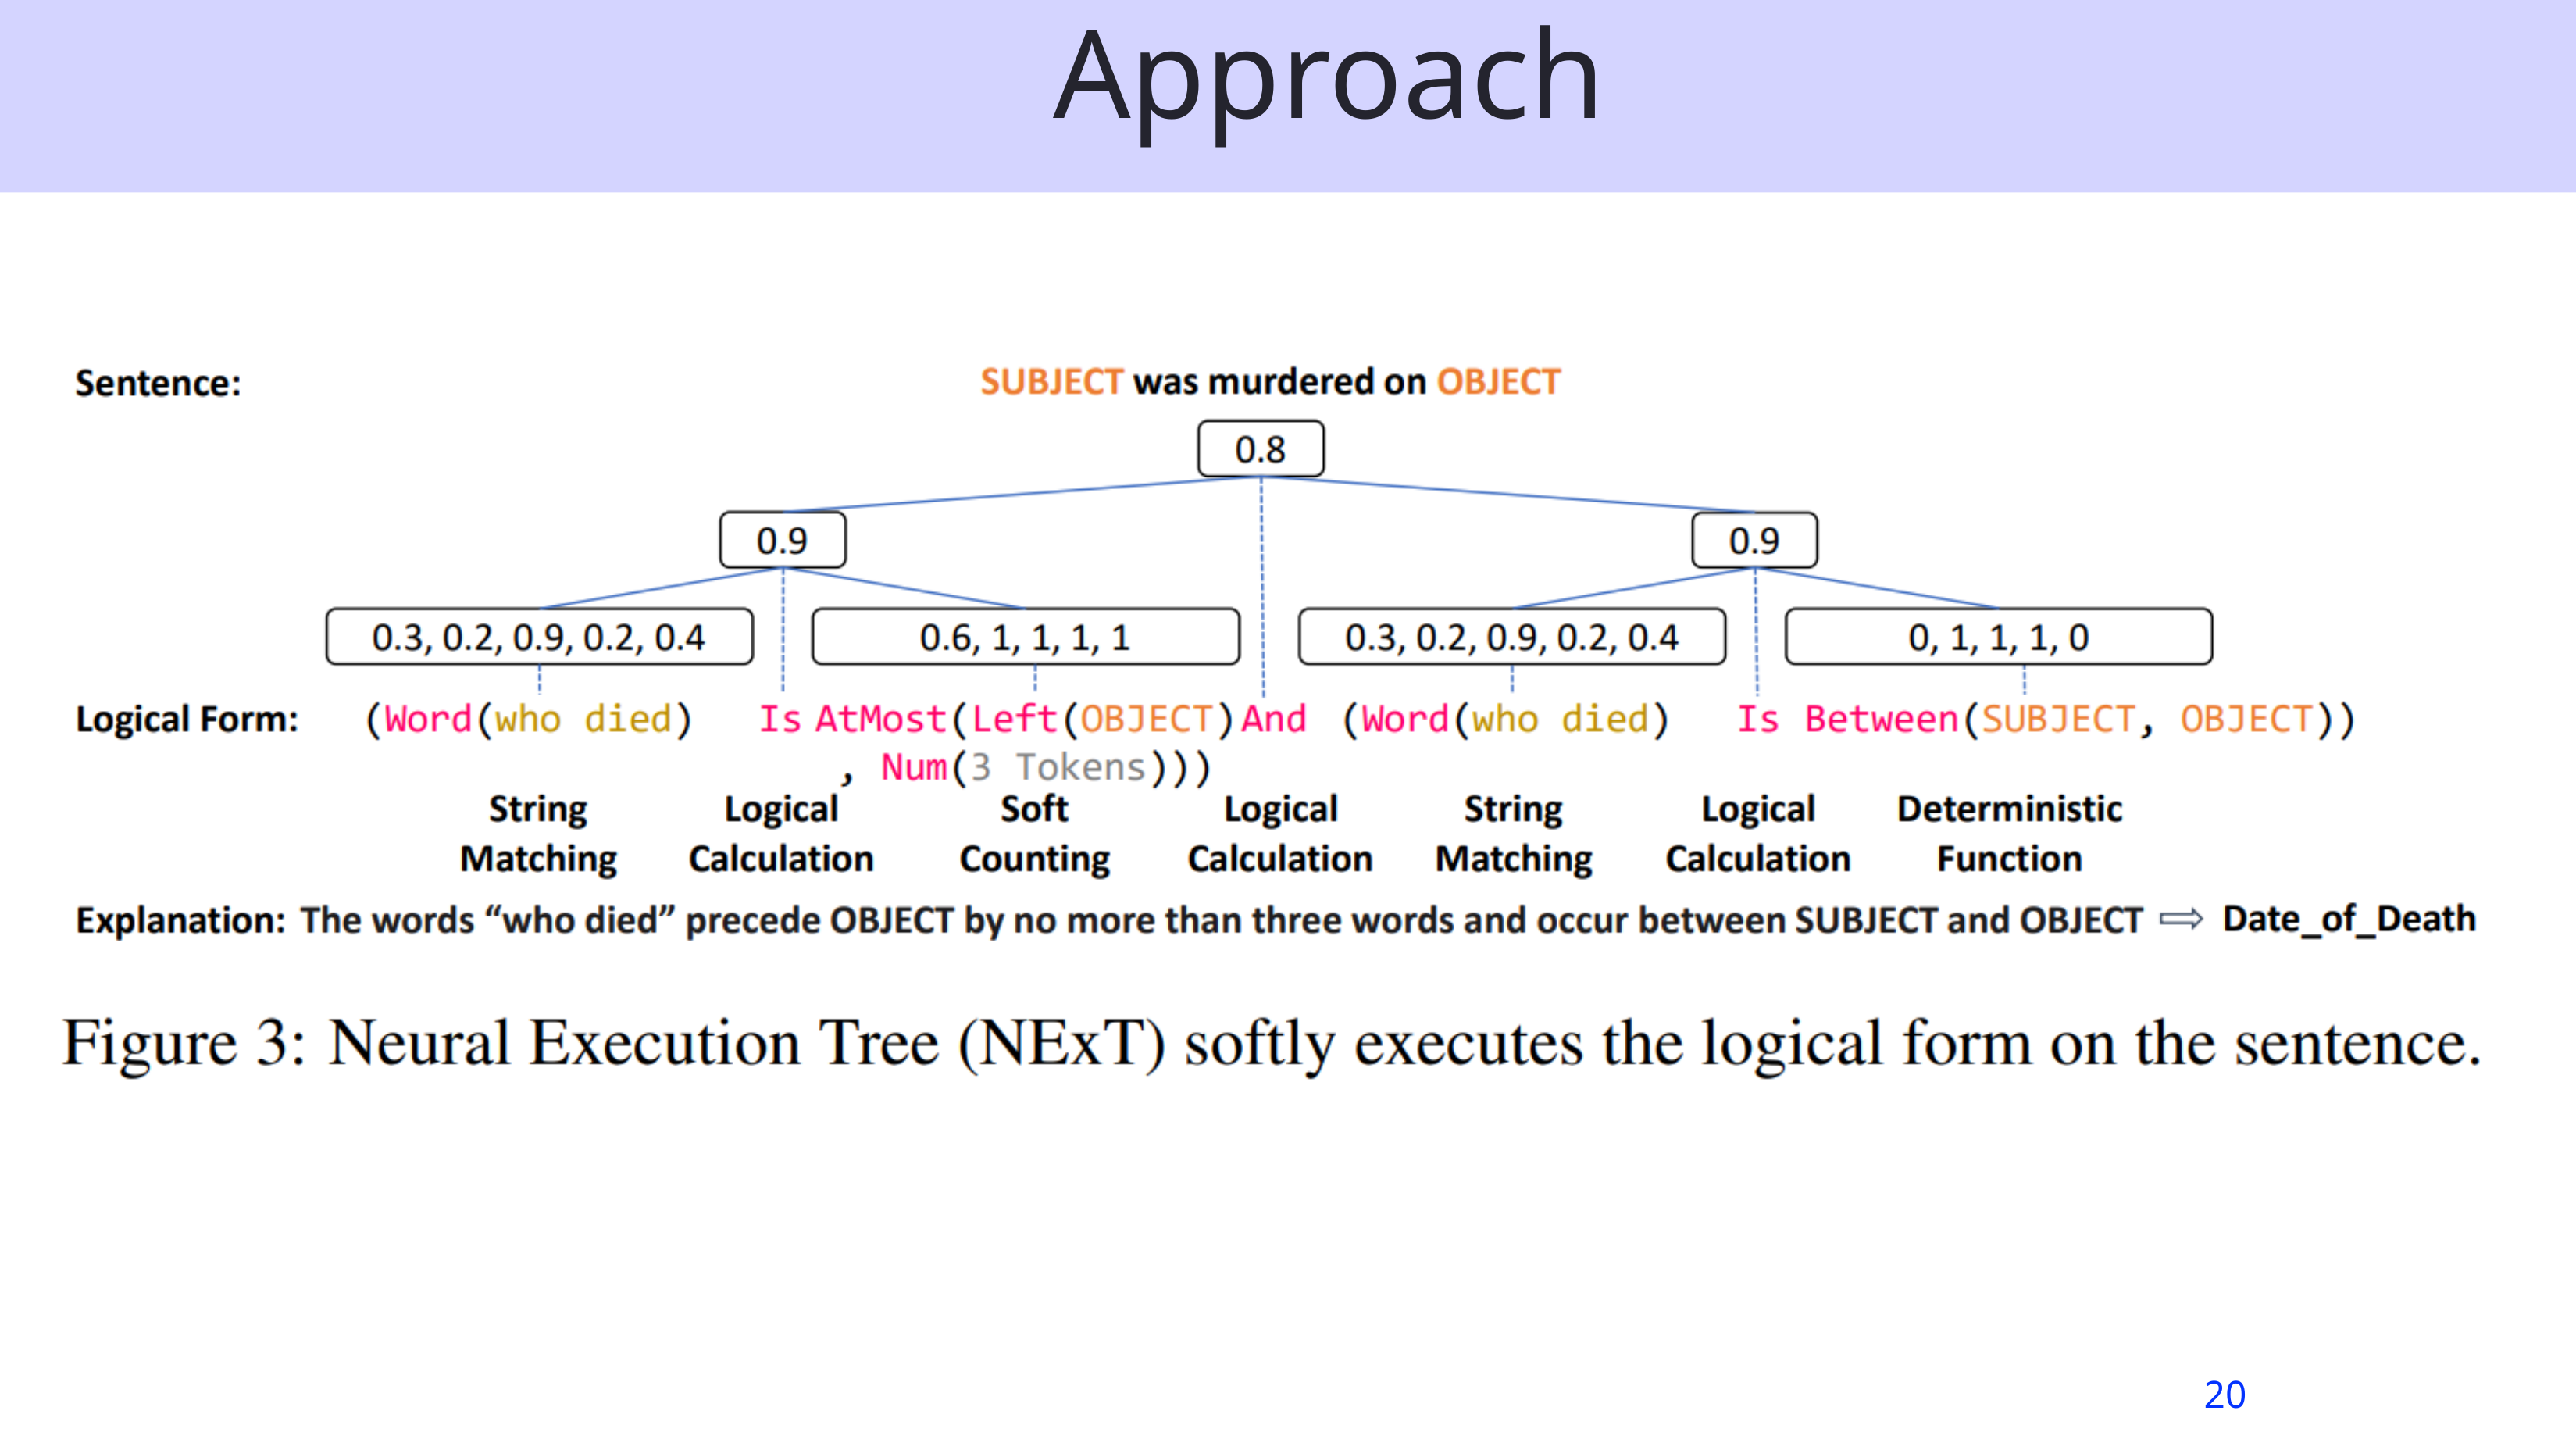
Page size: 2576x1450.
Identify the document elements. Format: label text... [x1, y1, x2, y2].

picture [19, 295, 2576, 1137]
title Approach [1053, 0, 1620, 292]
text_box 20 [2199, 1377, 2275, 1422]
